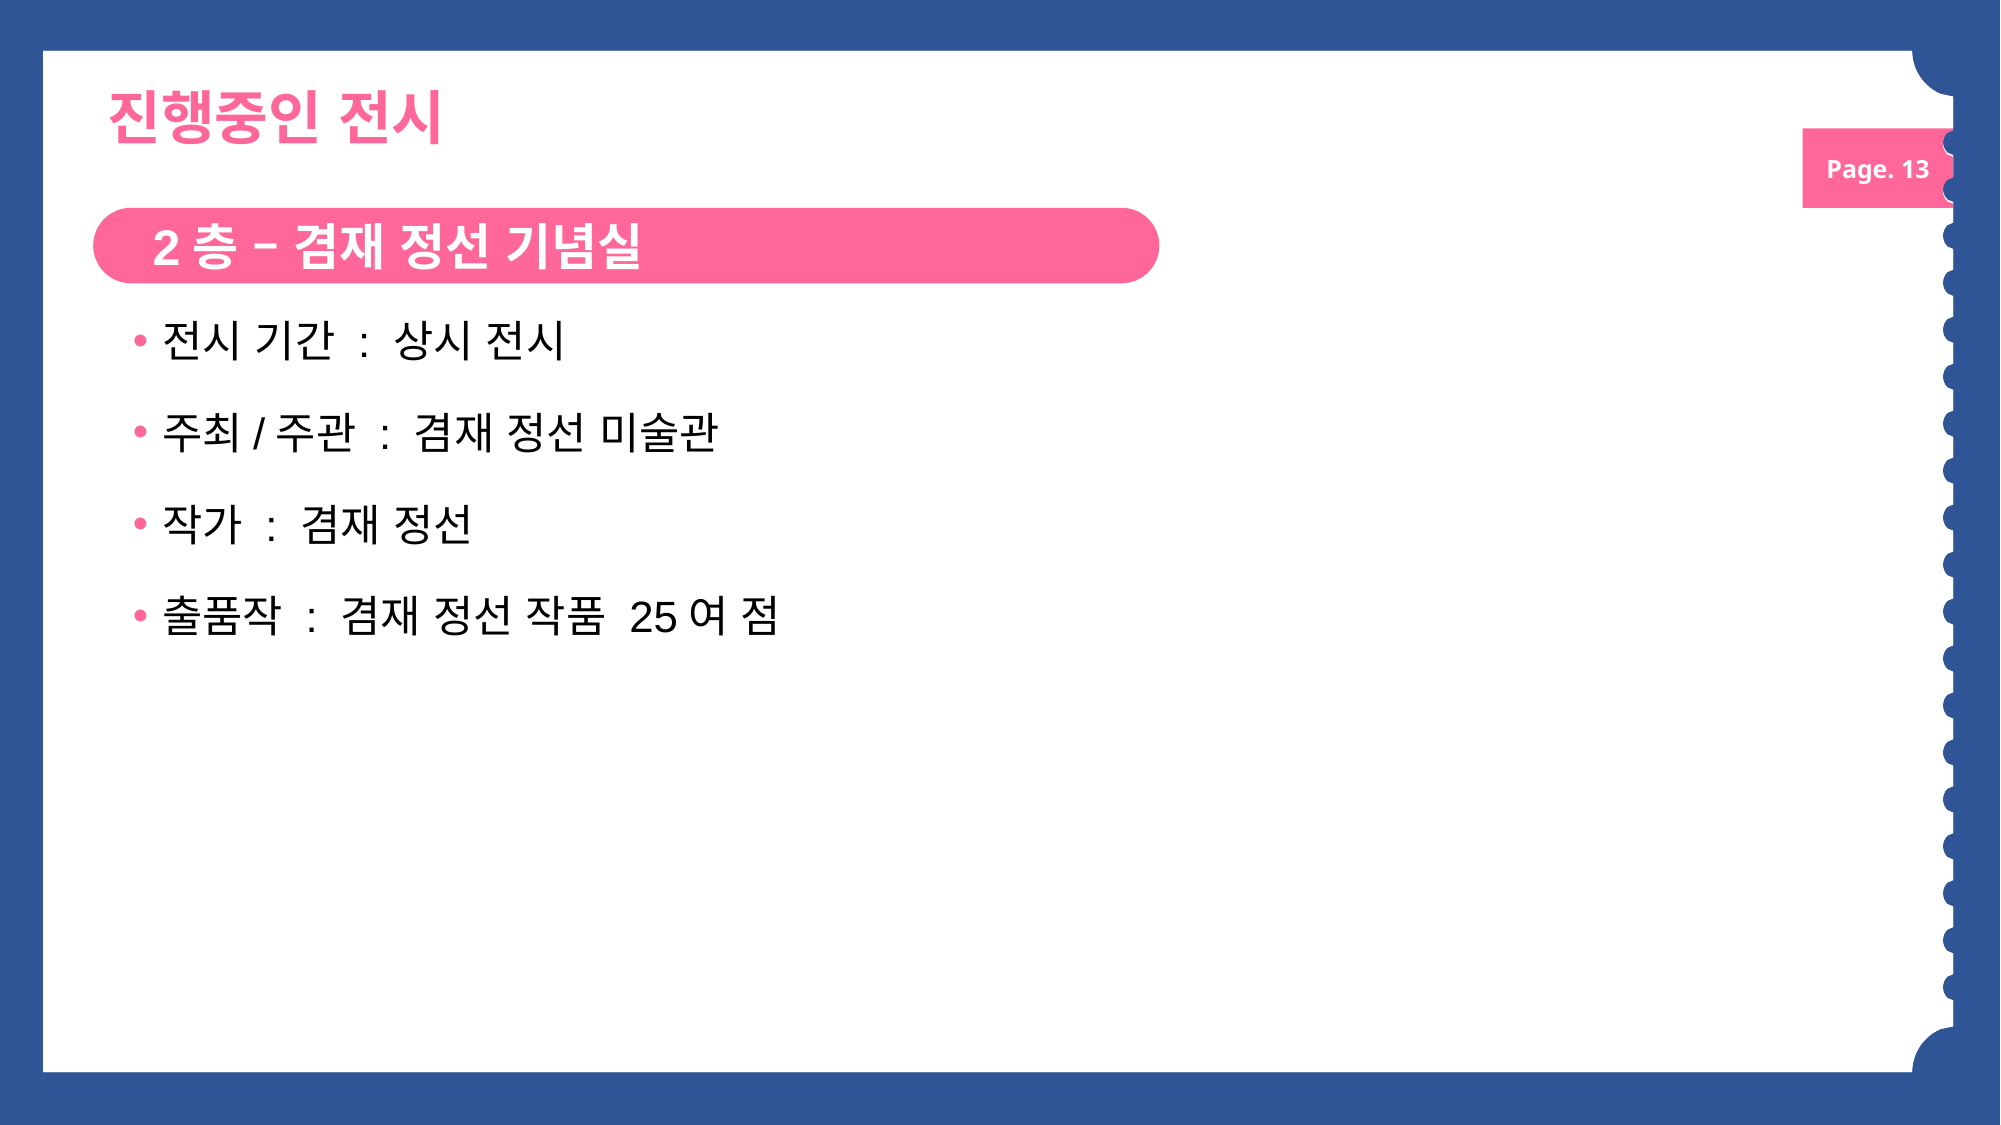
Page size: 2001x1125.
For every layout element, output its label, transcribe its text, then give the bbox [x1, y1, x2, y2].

text_box 전시 기간 : 상시 전시 주최/주관 : 겸재 정선 미술관 작가 : 겸재 정선 출품작 : 겸재 정선 작품 25여 점 [132, 304, 1803, 642]
text_box [42, 49, 1955, 1074]
text_box 2층 – 겸재 정선 기념실 [152, 215, 644, 276]
text_box Page. 13 [1801, 127, 1955, 209]
text_box [92, 206, 1161, 285]
text_box 진행중인 전시 [93, 73, 1195, 159]
